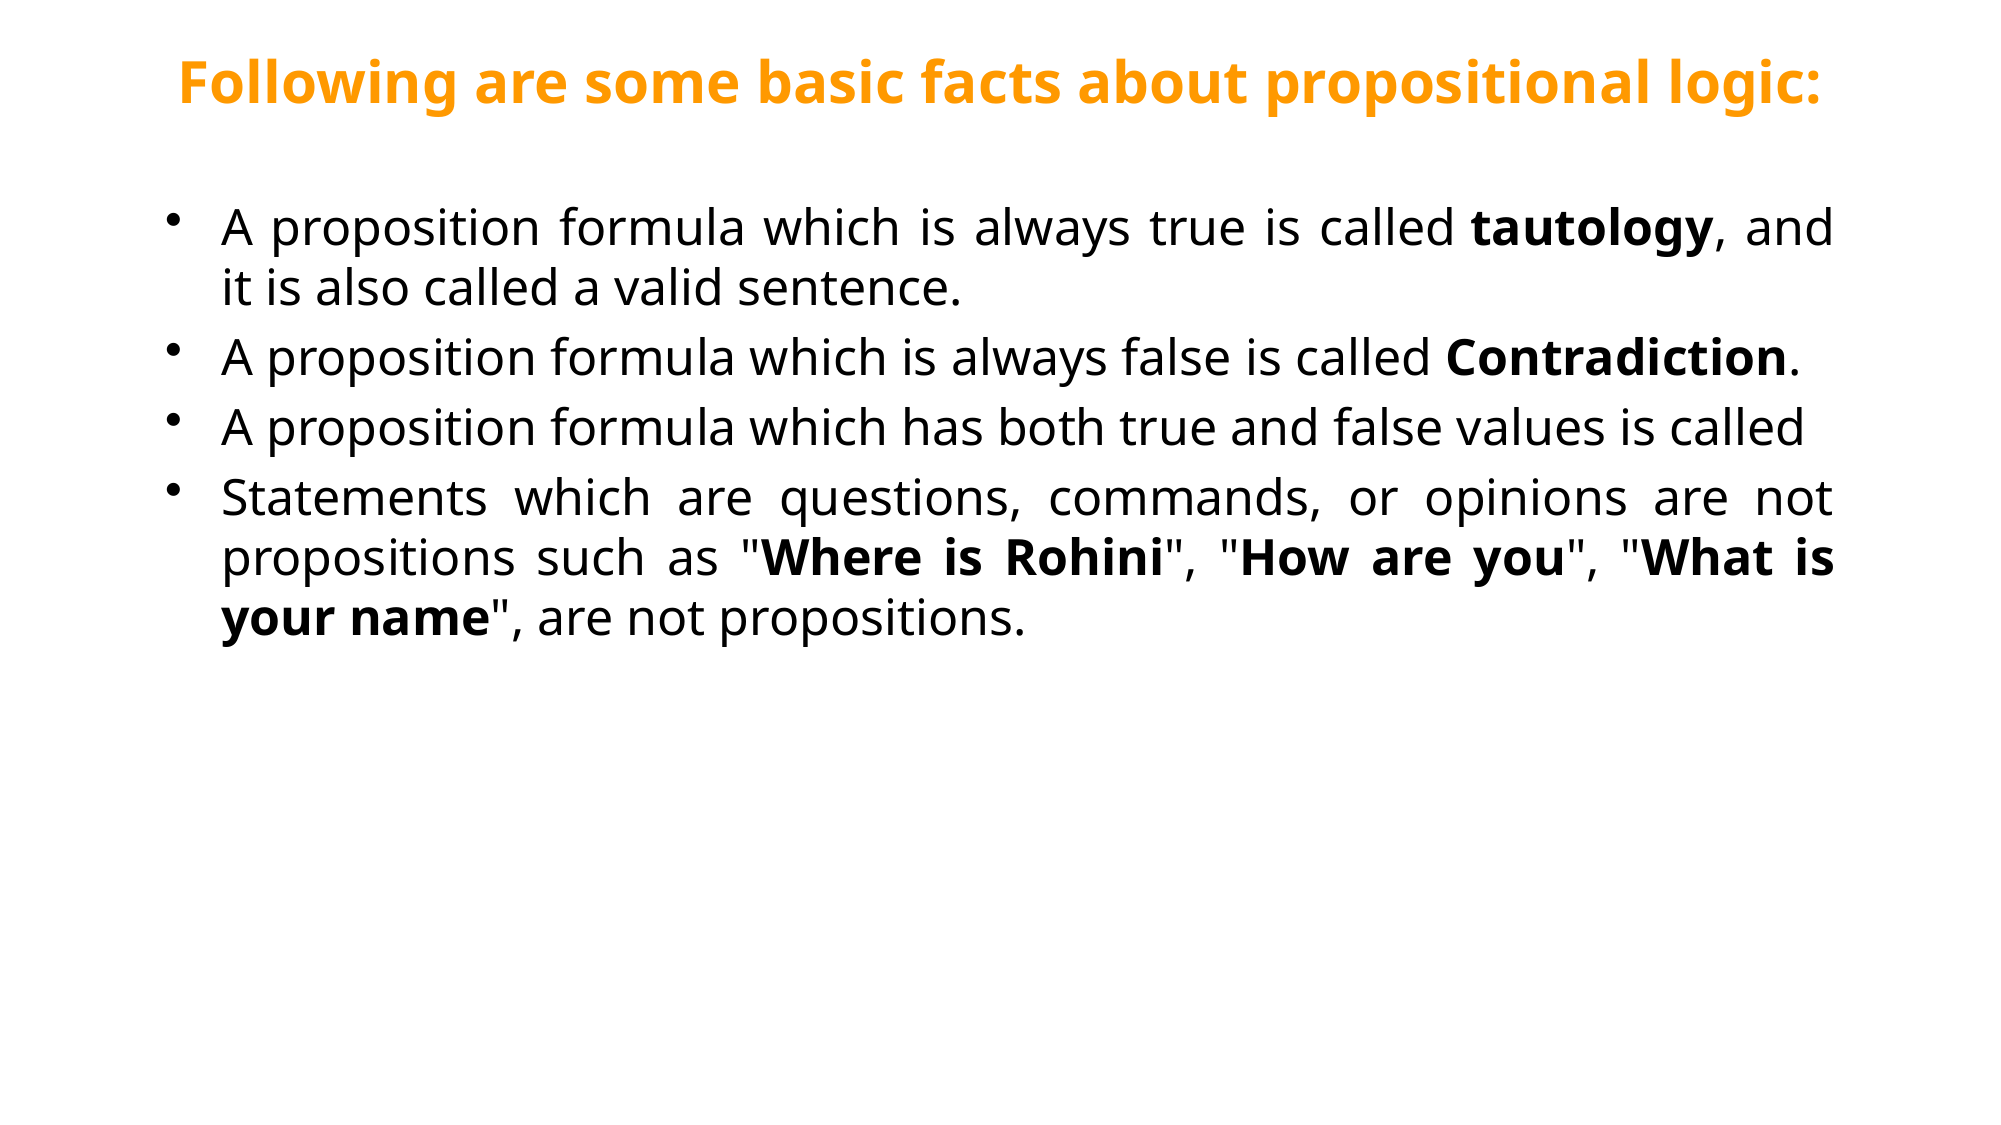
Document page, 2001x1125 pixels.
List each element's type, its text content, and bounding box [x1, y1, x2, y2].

title Following are some basic facts about propositional logic: [150, 41, 1850, 121]
list A proposition formula which is always true is called tautology, and it is also called a valid sentence. A proposition formula which is always false is called Contradiction. A proposition formula which has both true and false values is called Statements which are questions, commands, or opinions are not propositions such as "Where is Rohini", "How are you", "What is your name", are not propositions. [150, 188, 1850, 1000]
